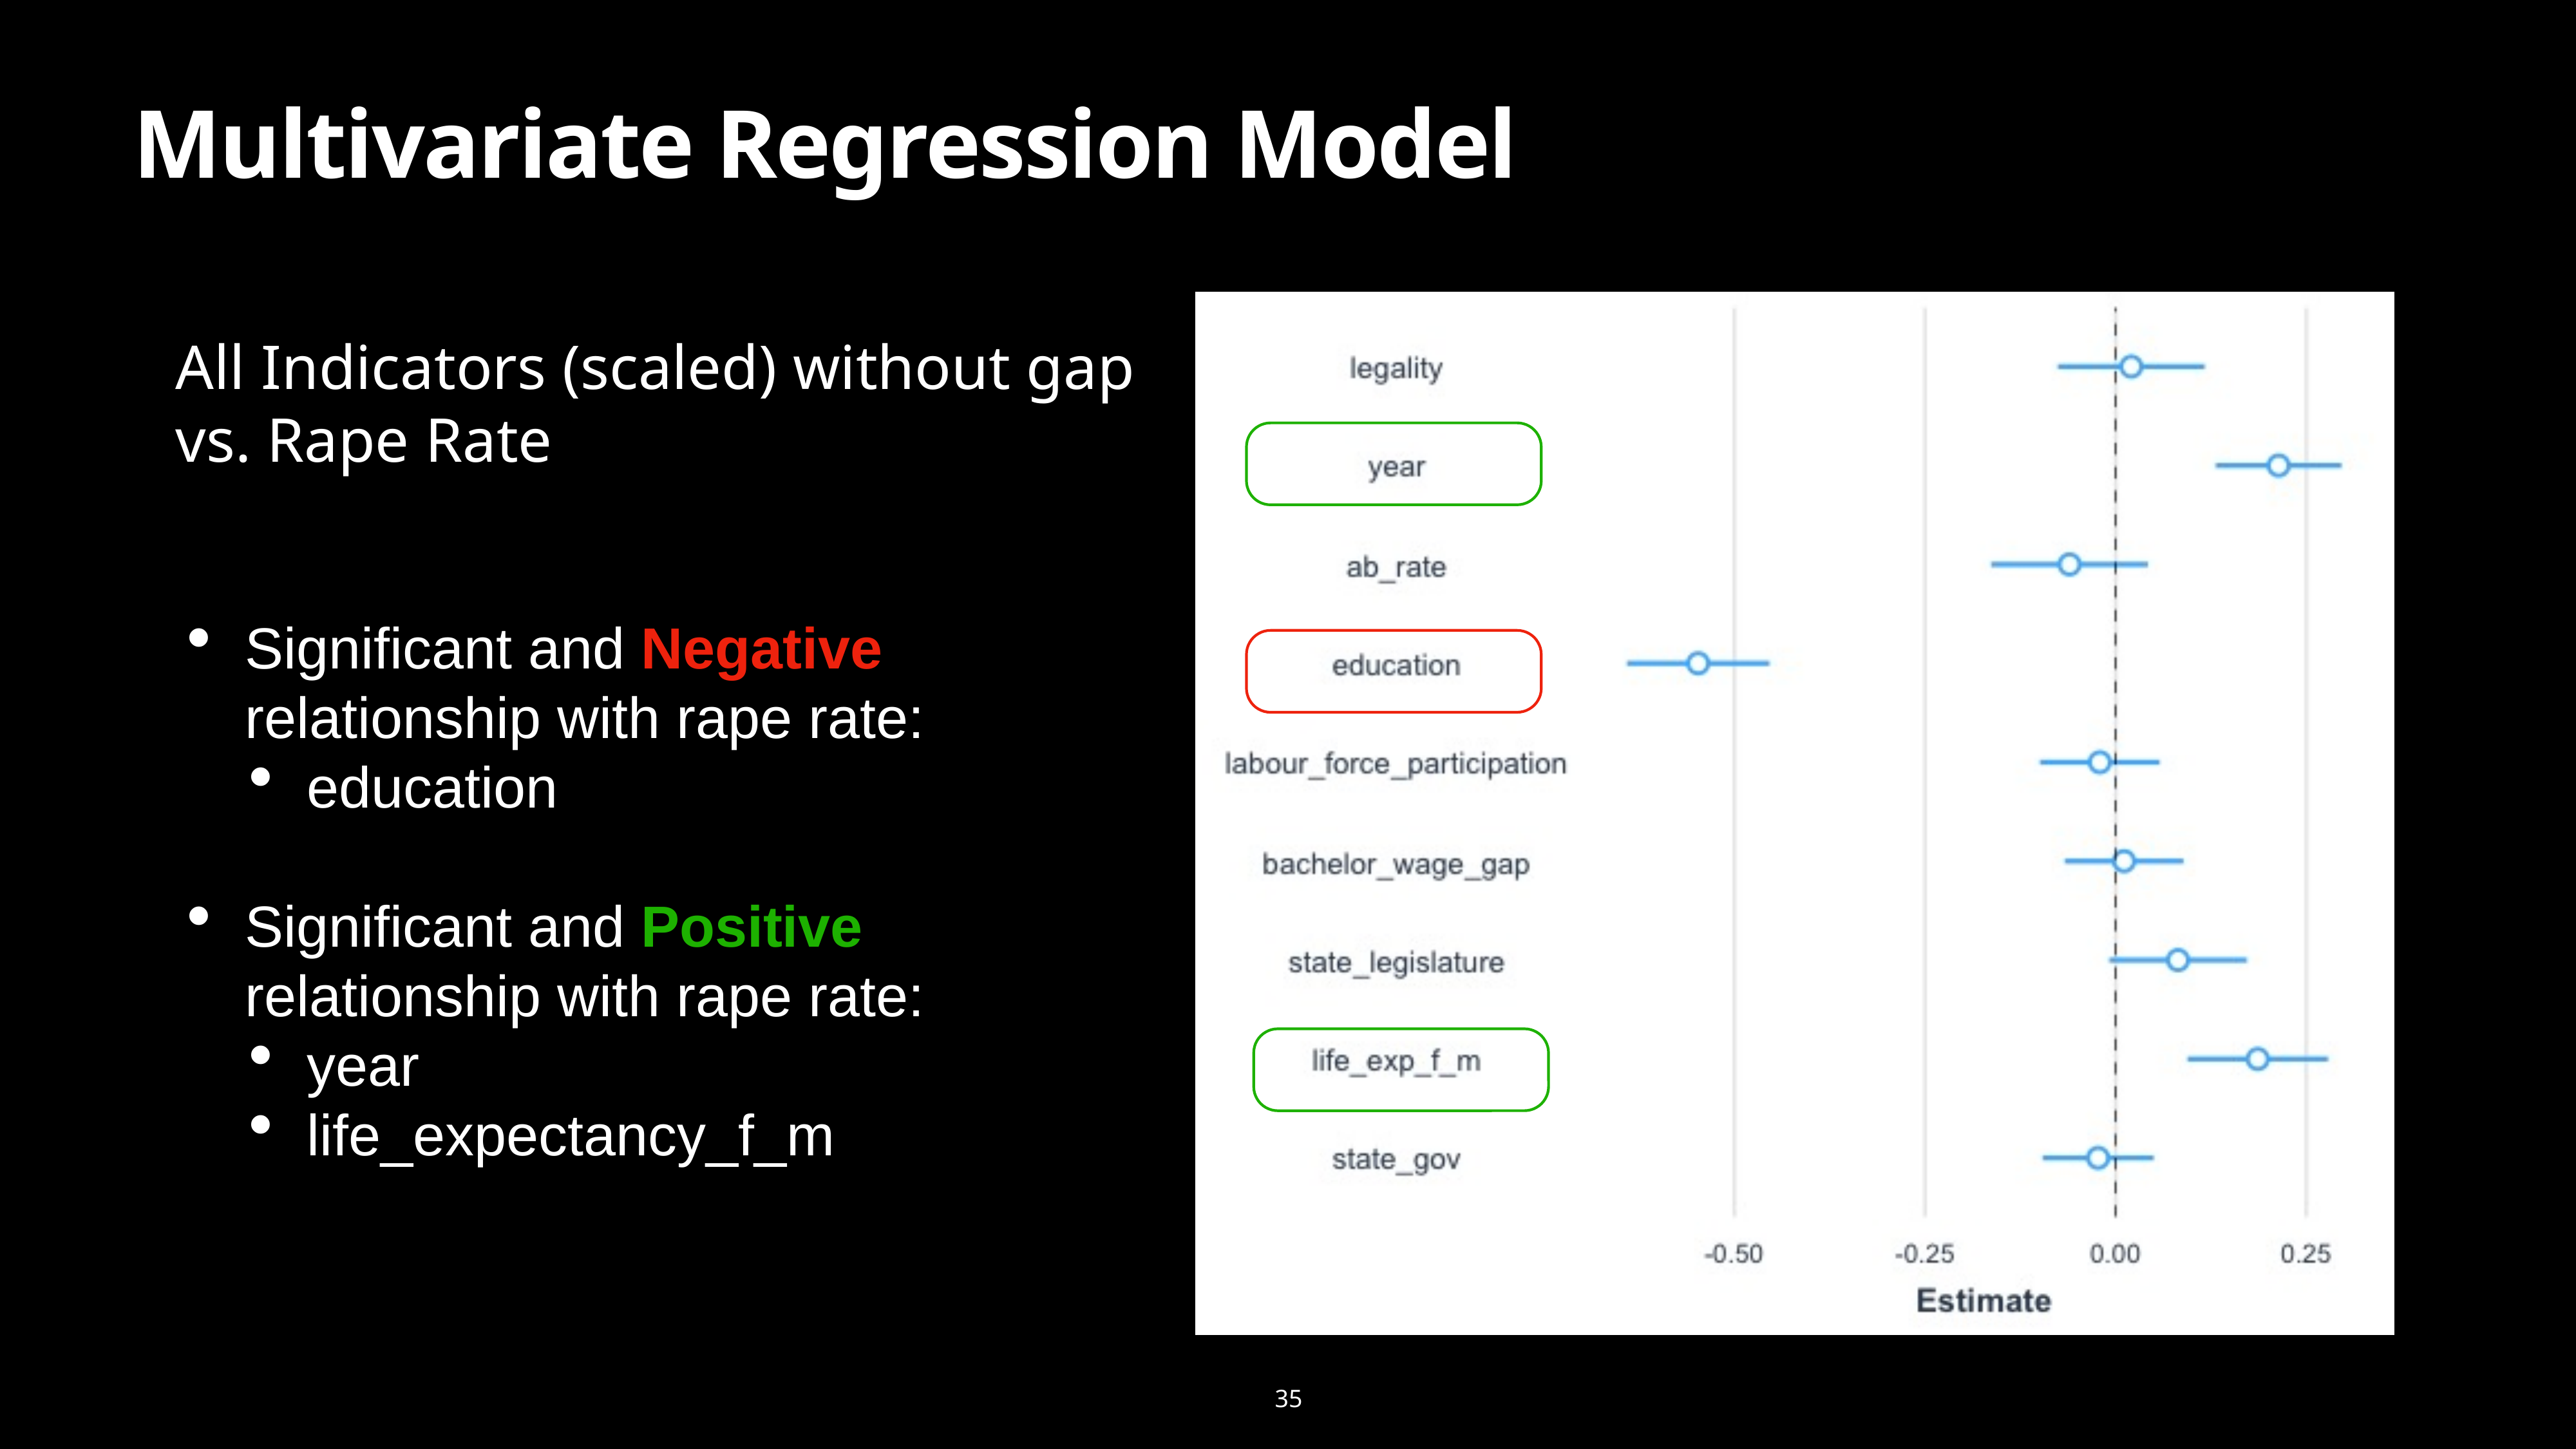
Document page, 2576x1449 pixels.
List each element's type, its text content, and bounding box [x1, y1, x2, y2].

picture [1195, 292, 2395, 1336]
text_box Significant and Negative relationship with rape rate: education Significant and Positive relationship with rape rate: year life_expectancy_f_m [181, 605, 1134, 1282]
slide_number 35 [1269, 1381, 1309, 1422]
text_box All Indicators (scaled) without gap vs. Rape Rate [170, 323, 1145, 480]
title Multivariate Regression Model [127, 100, 2449, 252]
